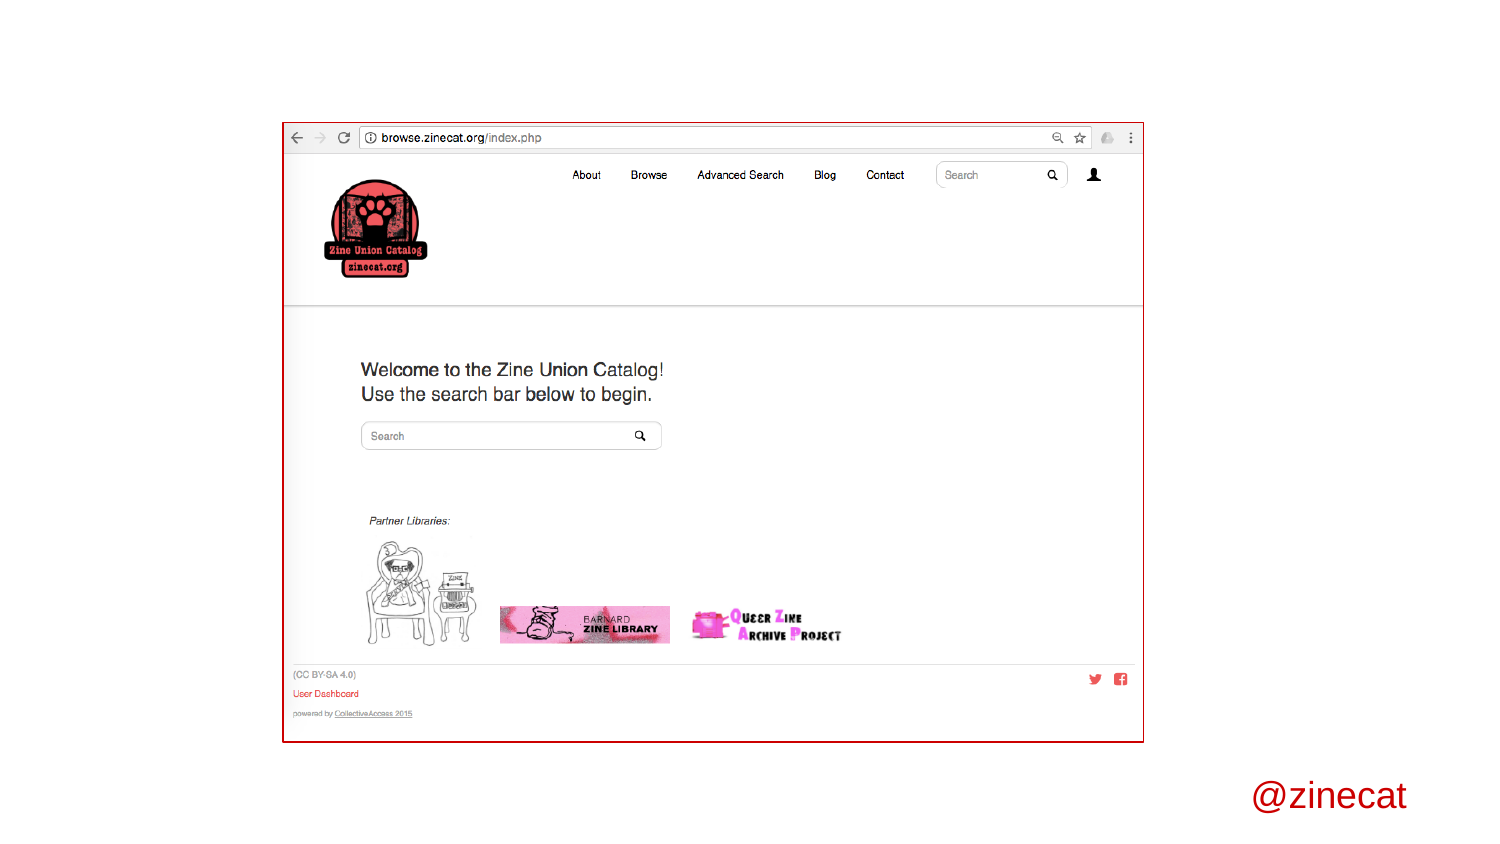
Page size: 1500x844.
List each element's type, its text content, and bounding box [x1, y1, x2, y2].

picture [283, 122, 1143, 742]
title @zinecat [1235, 749, 1449, 826]
